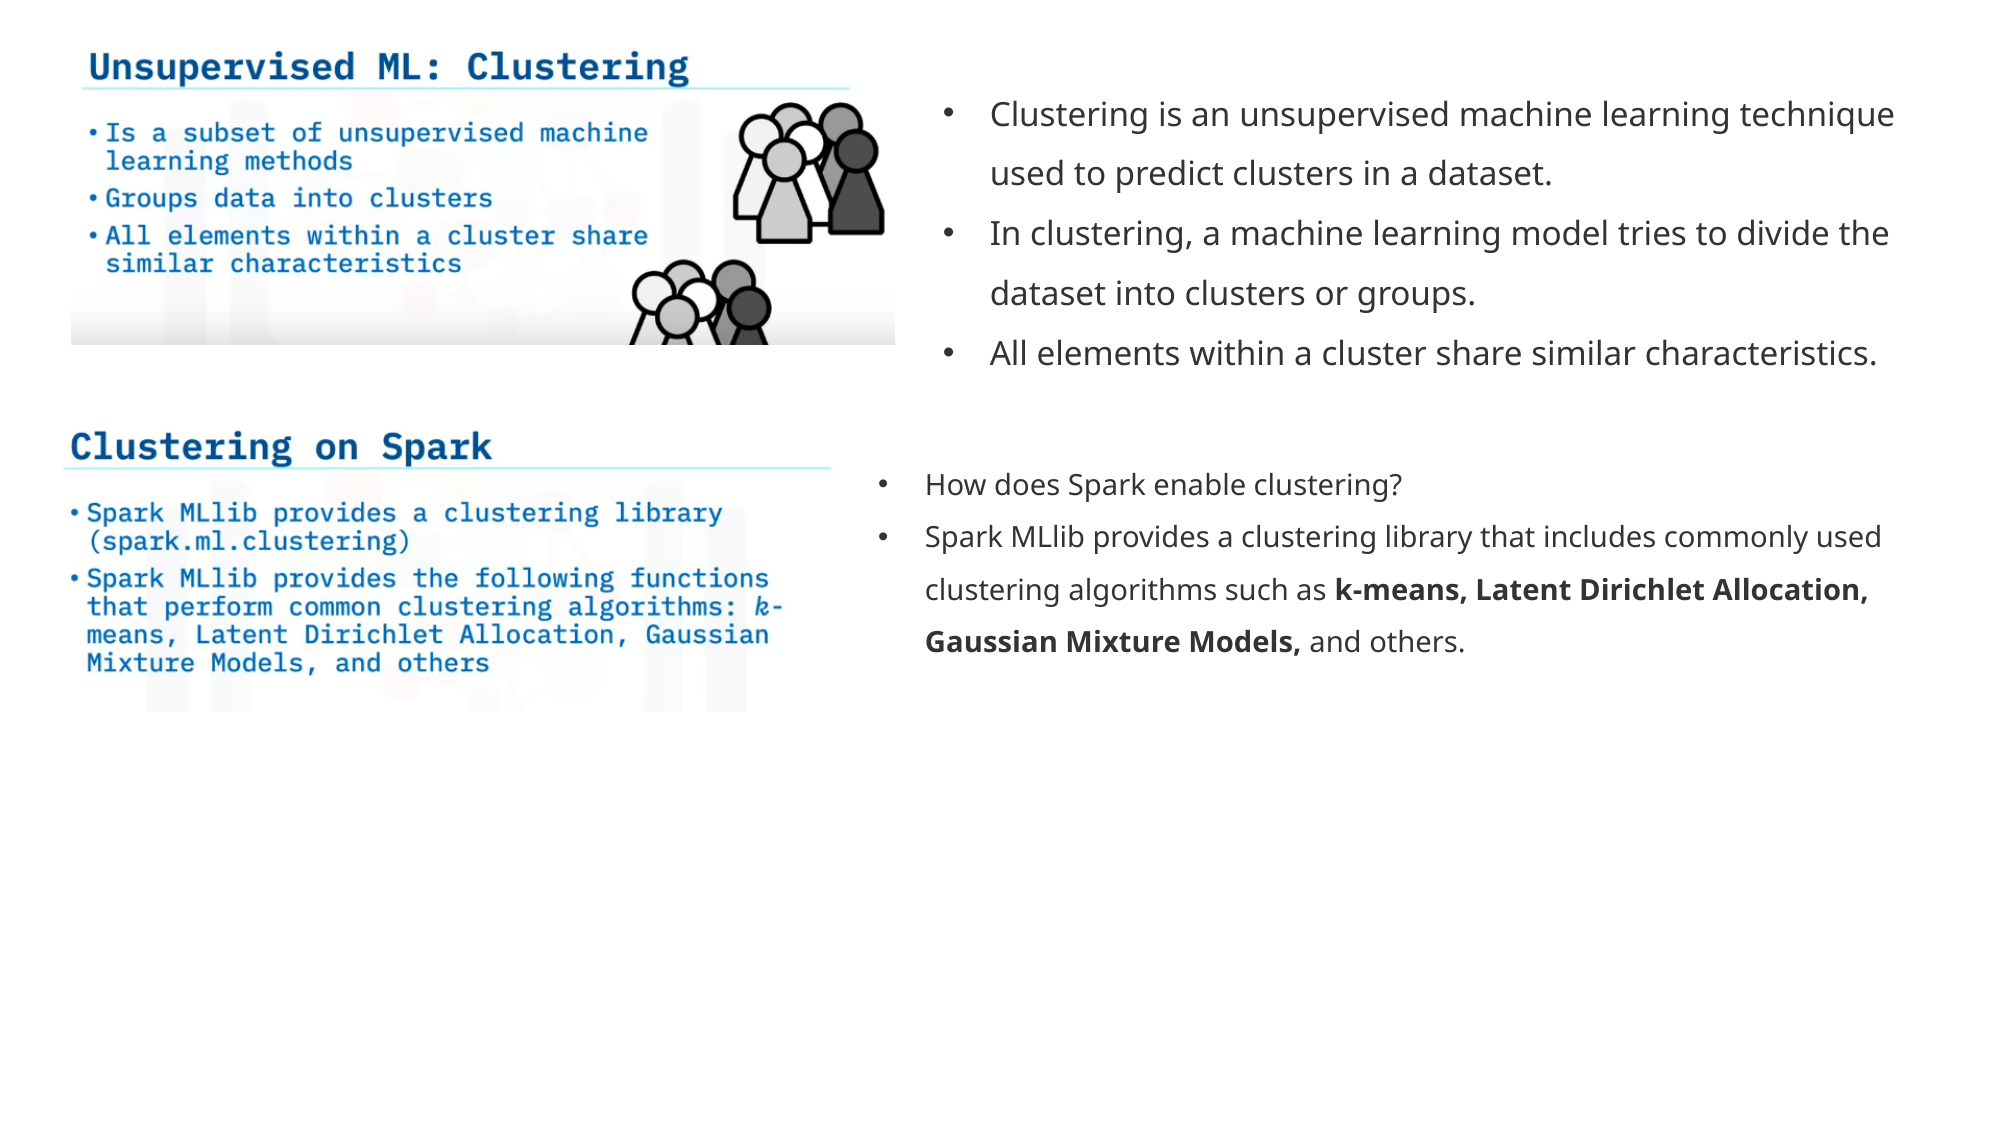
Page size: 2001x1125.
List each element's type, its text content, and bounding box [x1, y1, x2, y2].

text_box How does Spark enable clustering? Spark MLlib provides a clustering library that includes commonly used clustering algorithms such as k-means, Latent Dirichlet Allocation, Gaussian Mixture Models, and others. [864, 441, 1979, 666]
picture [21, 413, 864, 712]
picture [71, 28, 895, 345]
text_box Clustering is an unsupervised machine learning technique used to predict clusters in a dataset. In clustering, a machine learning model tries to divide the dataset into clusters or groups. All elements within a cluster share similar characteristics. [928, 65, 1929, 380]
